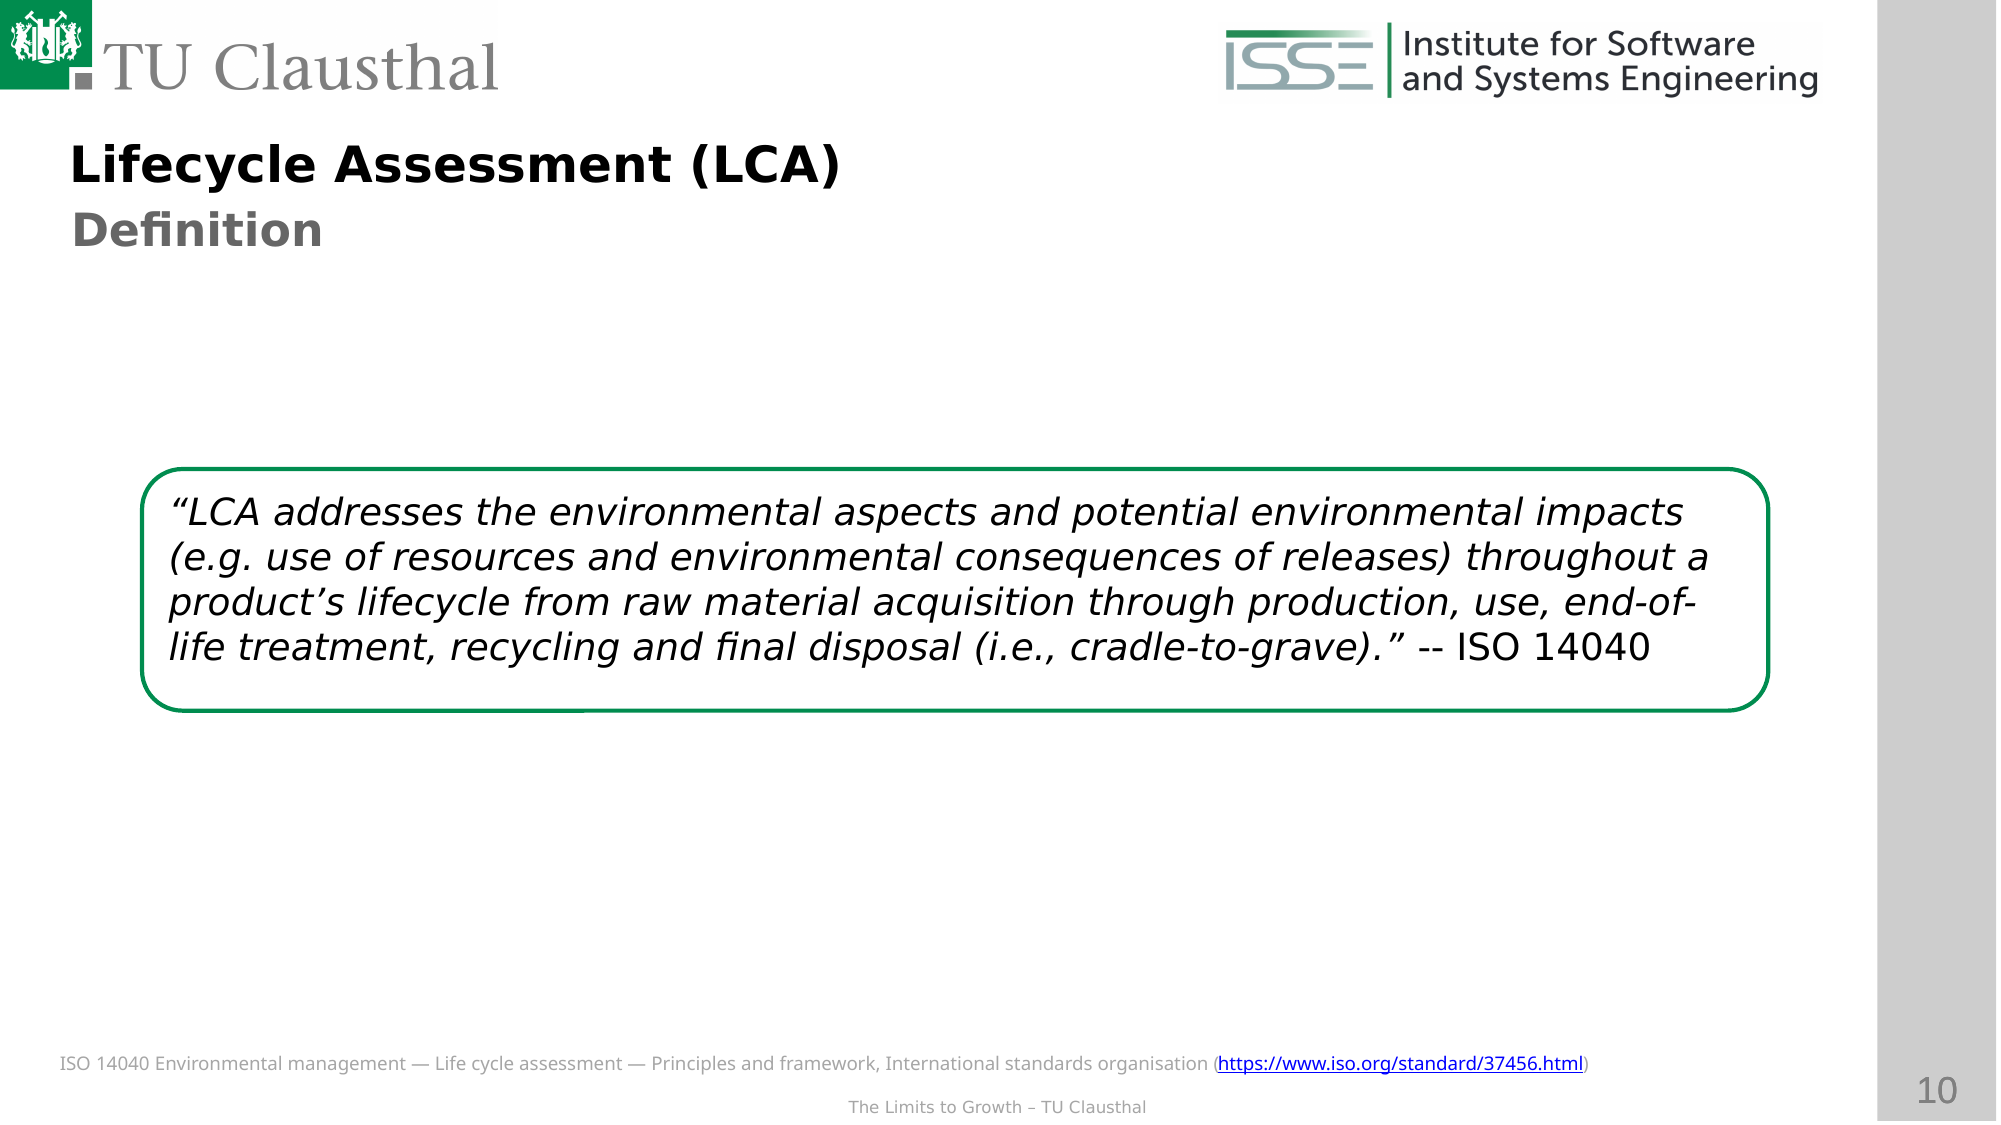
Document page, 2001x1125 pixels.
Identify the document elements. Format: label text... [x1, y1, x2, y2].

text_box “LCA addresses the environmental aspects and potential environmental impacts (e.g. use of resources and environmental consequences of releases) throughout a product’s lifecycle from raw material acquisition through production, use, end-of-life treatment, recycling and final disposal (i.e., cradle-to-grave).” -- ISO 14040 [142, 469, 1769, 711]
picture [0, 0, 498, 90]
text_box Lifecycle Assessment (LCA) [55, 125, 1816, 205]
text_box ISO 14040 Environmental management — Life cycle assessment — Principles and framework, International standards organisation (https://www.iso.org/standard/37456.html) [45, 1043, 1837, 1085]
text_box Definition [70, 188, 1768, 267]
picture [1218, 22, 1823, 104]
